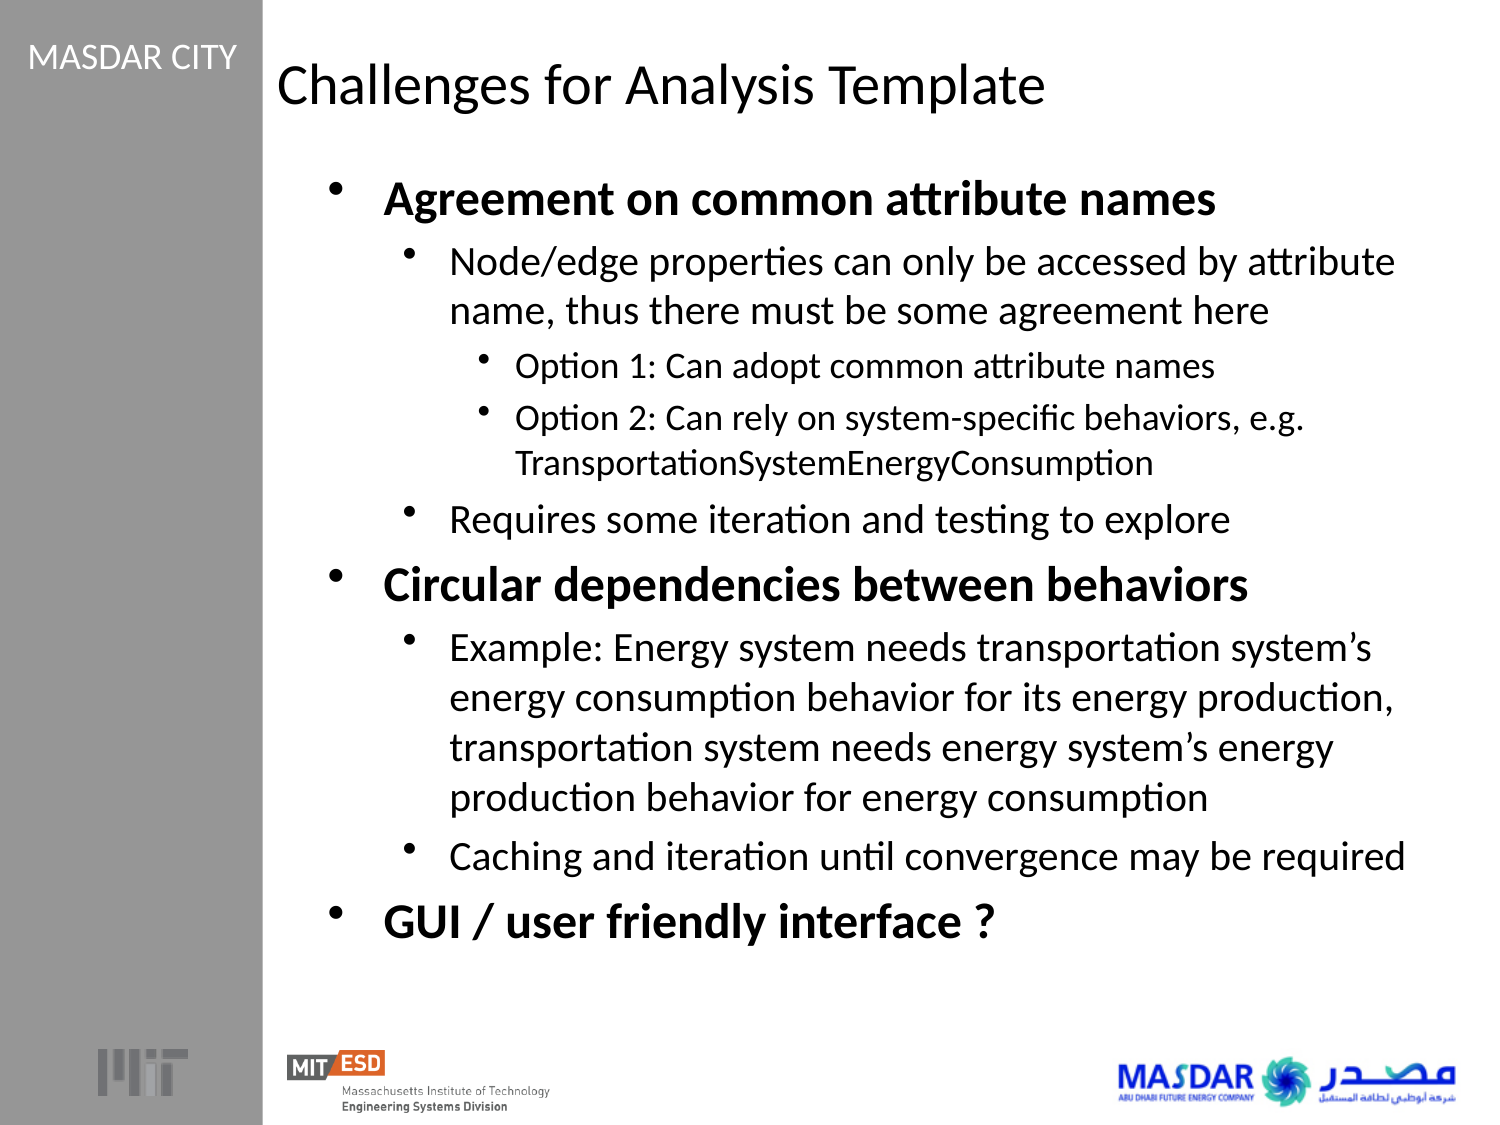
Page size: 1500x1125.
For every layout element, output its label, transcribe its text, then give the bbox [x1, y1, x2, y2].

picture [98, 1049, 188, 1096]
picture [287, 1050, 550, 1113]
title Challenges for Analysis Template [262, 24, 1426, 138]
list Agreement on common attribute names Node/edge properties can only be accessed by attribute name, thus there must be some agreement here Option 1: Can adopt common attribute names Option 2: Can rely on system-specific behaviors, e.g. TransportationSystemEnergyConsumption Requires some iteration and testing to explore Circular dependencies between behaviors Example: Energy system needs transportation system’s energy consumption behavior for its energy production, transportation system needs energy system’s energy production behavior for energy consumption Caching and iteration until convergence may be required GUI / user friendly interface ? [312, 157, 1451, 988]
picture [1112, 1048, 1463, 1113]
